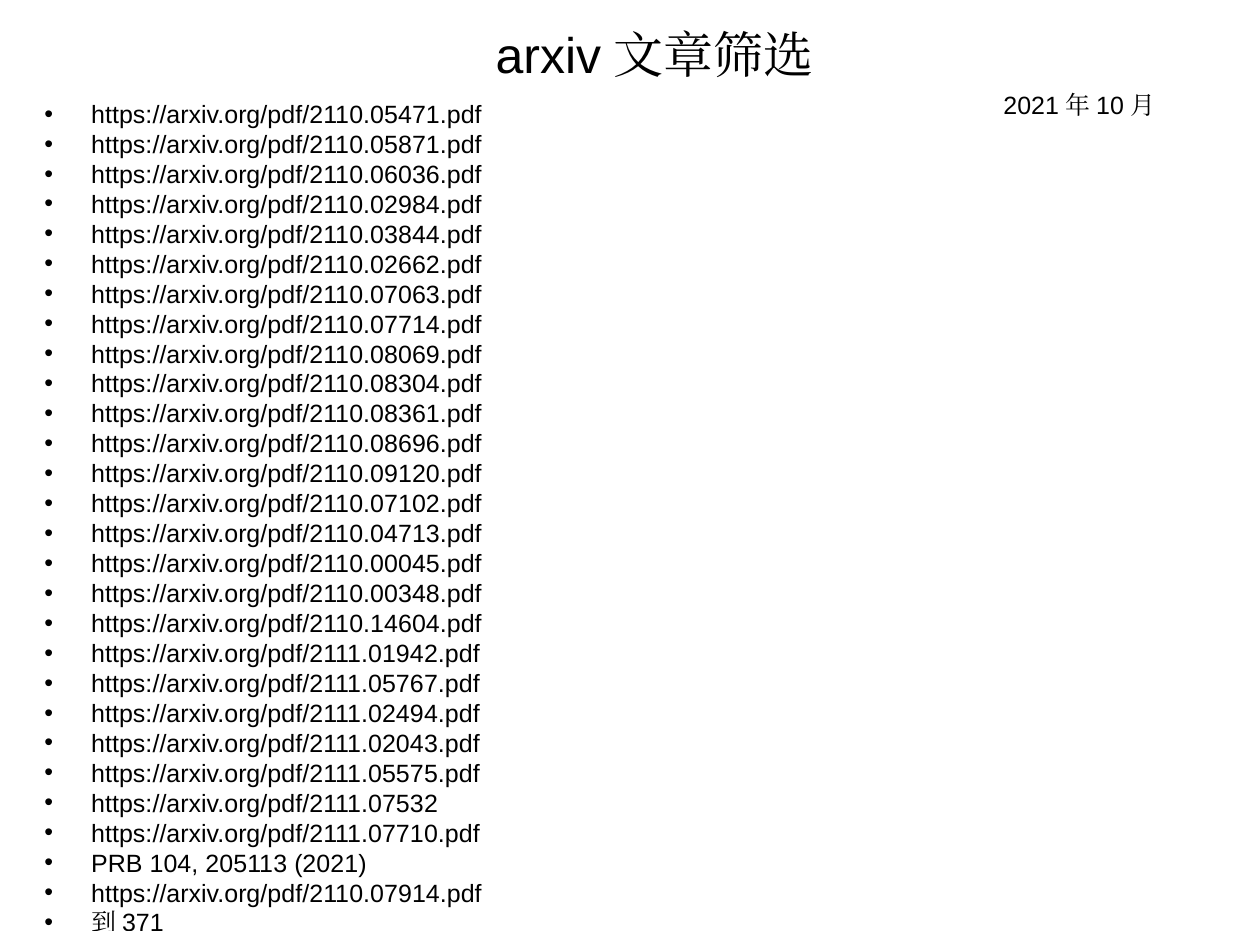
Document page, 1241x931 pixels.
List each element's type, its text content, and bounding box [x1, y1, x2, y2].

text_box 2021年10月 [988, 81, 1229, 127]
text_box arxiv文章筛选 [480, 15, 828, 91]
text_box https://arxiv.org/pdf/2110.05471.pdf https://arxiv.org/pdf/2110.05871.pdf https://arxiv.org/pdf/2110.06036.pdf https://arxiv.org/pdf/2110.02984.pdf https://arxiv.org/pdf/2110.03844.pdf https://arxiv.org/pdf/2110.02662.pdf https://arxiv.org/pdf/2110.07063.pdf https://arxiv.org/pdf/2110.07714.pdf https://arxiv.org/pdf/2110.08069.pdf https://arxiv.org/pdf/2110.08304.pdf https://arxiv.org/pdf/2110.08361.pdf https://arxiv.org/pdf/2110.08696.pdf https://arxiv.org/pdf/2110.09120.pdf https://arxiv.org/pdf/2110.07102.pdf https://arxiv.org/pdf/2110.04713.pdf https://arxiv.org/pdf/2110.00045.pdf https://arxiv.org/pdf/2110.00348.pdf https://arxiv.org/pdf/2110.14604.pdf https://arxiv.org/pdf/2111.01942.pdf https://arxiv.org/pdf/2111.05767.pdf https://arxiv.org/pdf/2111.02494.pdf https://arxiv.org/pdf/2111.02043.pdf https://arxiv.org/pdf/2111.05575.pdf https://arxiv.org/pdf/2111.07532 https://arxiv.org/pdf/2111.07710.pdf PRB 104, 205113 (2021) https://arxiv.org/pdf/2110.07914.pdf 到371 [29, 91, 498, 931]
